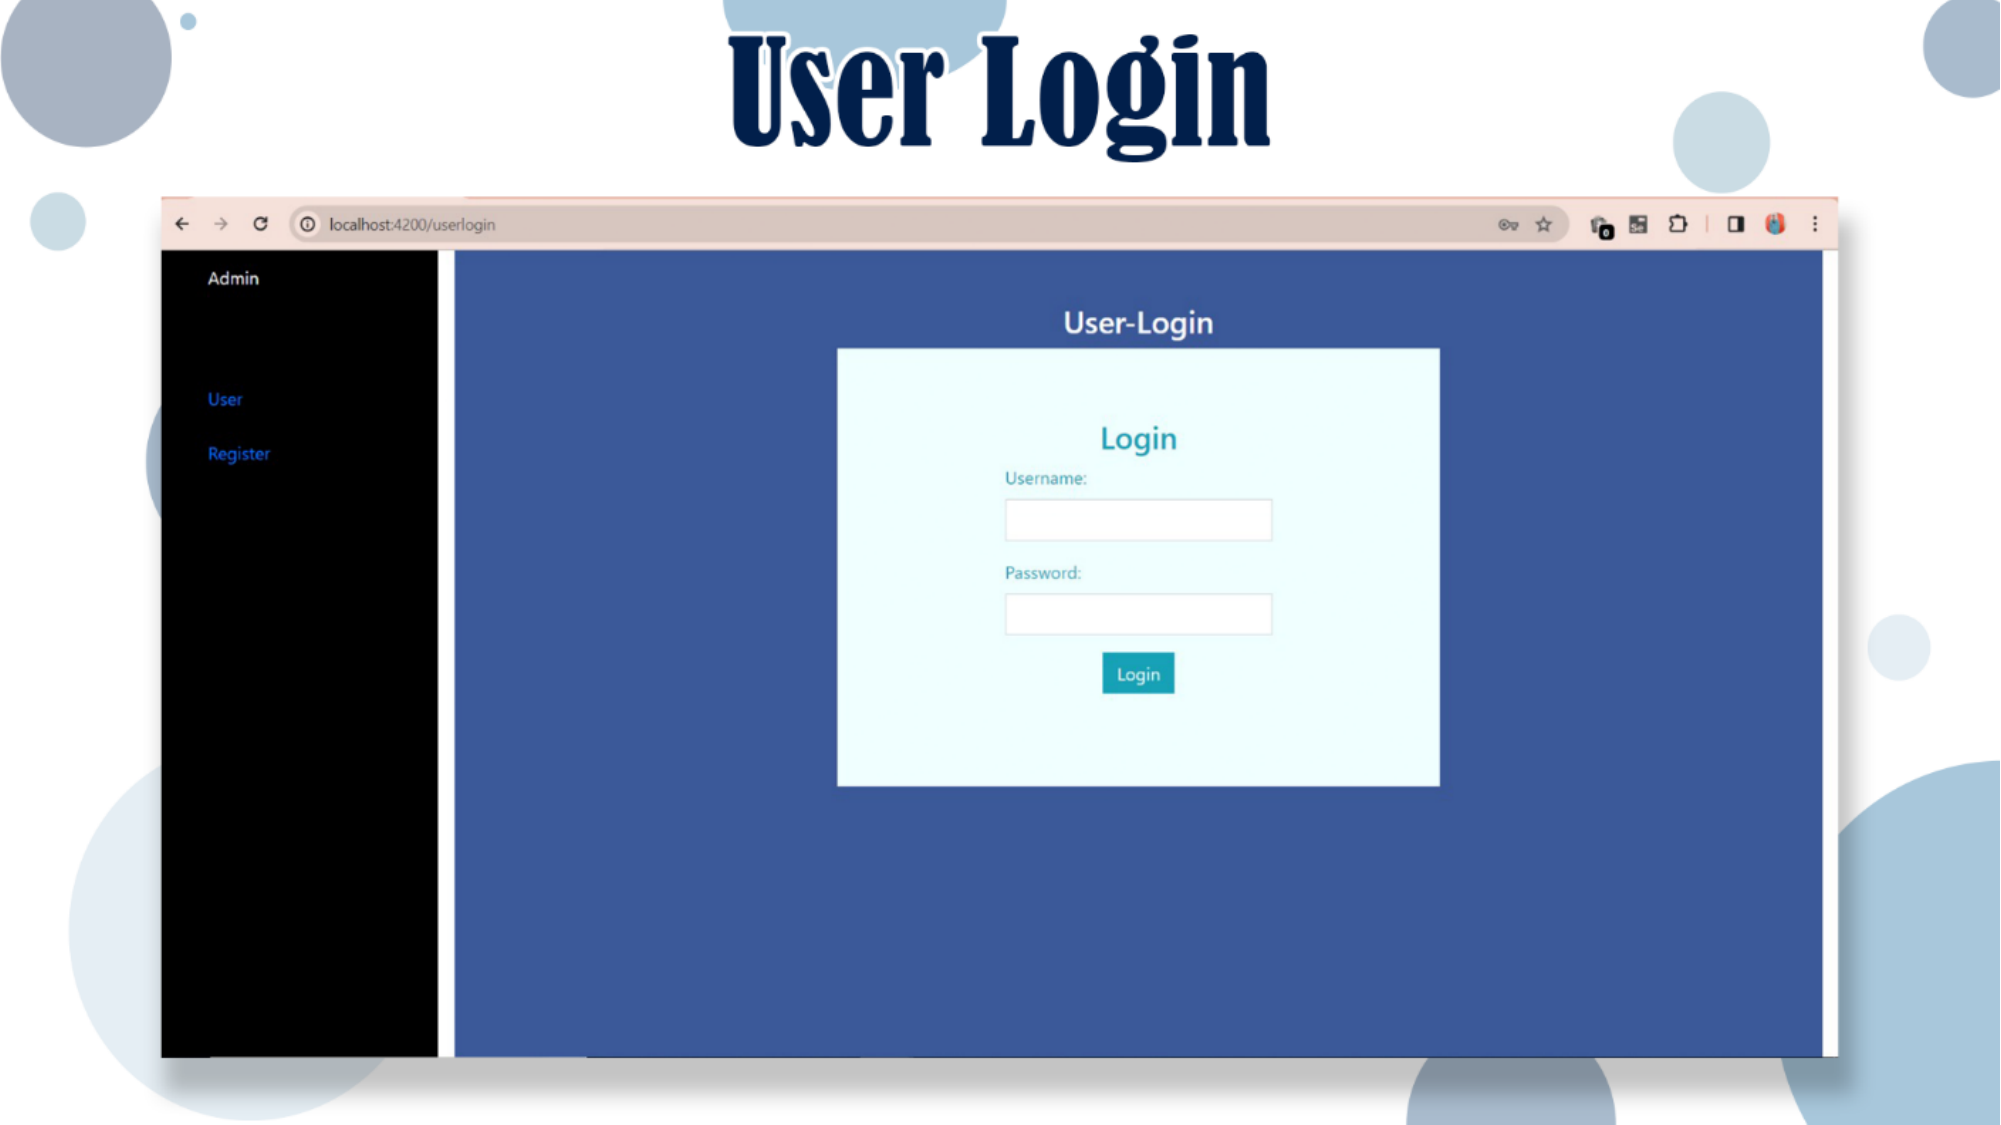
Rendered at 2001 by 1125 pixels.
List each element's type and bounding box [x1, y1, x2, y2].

list [0, 0, 2000, 1125]
